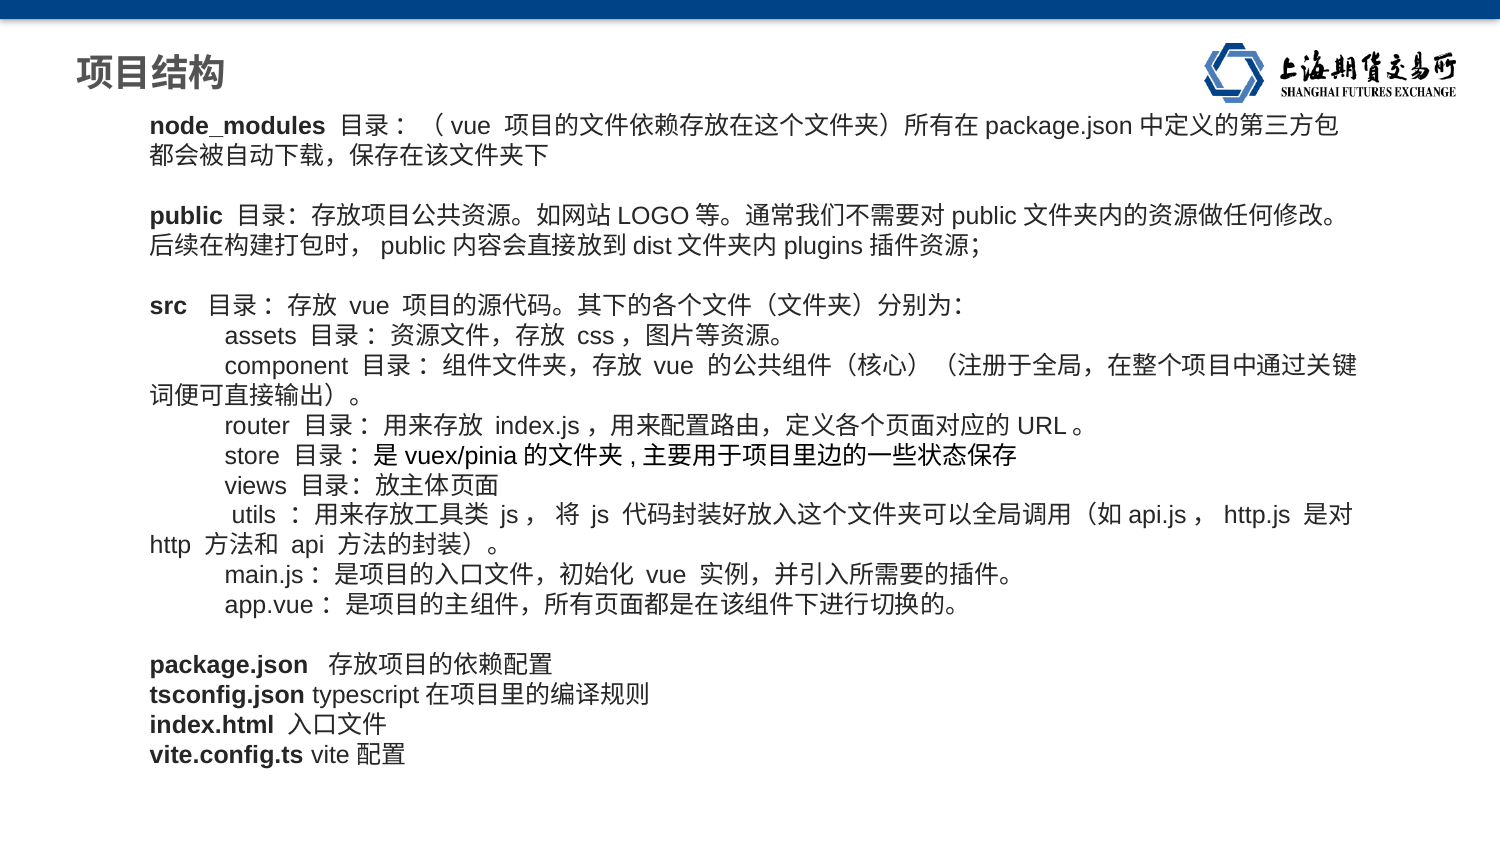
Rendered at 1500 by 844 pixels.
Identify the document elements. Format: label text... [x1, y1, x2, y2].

picture [1203, 42, 1456, 103]
text_box [0, 0, 1500, 20]
text_box 项目结构 [68, 41, 678, 102]
text_box node_modules 目录 ：（vue 项目的文件依赖存放在这个文件夹）所有在package.json中定义的第三方包都会被自动下载，保存在该文件夹下 public 目录：存放项目公共资源。如网站LOGO等。通常我们不需要对public文件夹内的资源做任何修改。后续在构建打包时，public内容会直接放到dist文件夹内plugins插件资源； src 目录 ​：存放 vue 项目的源代码。其下的各个文件（文件夹）分别为： assets 目录 ​：资源文件，存放 css，图片等资源。 component​ 目录 ​：组件文件夹，存放 vue 的公共组件（核心）（注册于全局，在整个项目中通过关键词便可直接输出）。 ​​router 目录 ​：用来存放 ​index.js​，用来配置路由，定义各个页面对应的URL。 store 目录 ​：是vuex/pinia的文件夹,主要用于项目里边的一些状态保存 ​​views​ 目录：放主体页面 ​ utils ​：用来存放工具类 js， 将 js 代码封装好放入这个文件夹可以全局调用（如api.js​，​http.js​ 是对 http 方法和 api 方法的封装）。 main.js​：是项目的入口文件，初始化 vue 实例，并引入所需要的插件。 app.vue：是项目的主组件，所有页面都是在该组件下进行切换的。 package.json 存放项目的依赖配置 tsconfig.json typescript在项目里的编译规则 index.html 入口文件 vite.config.ts vite配置 [142, 102, 1369, 844]
